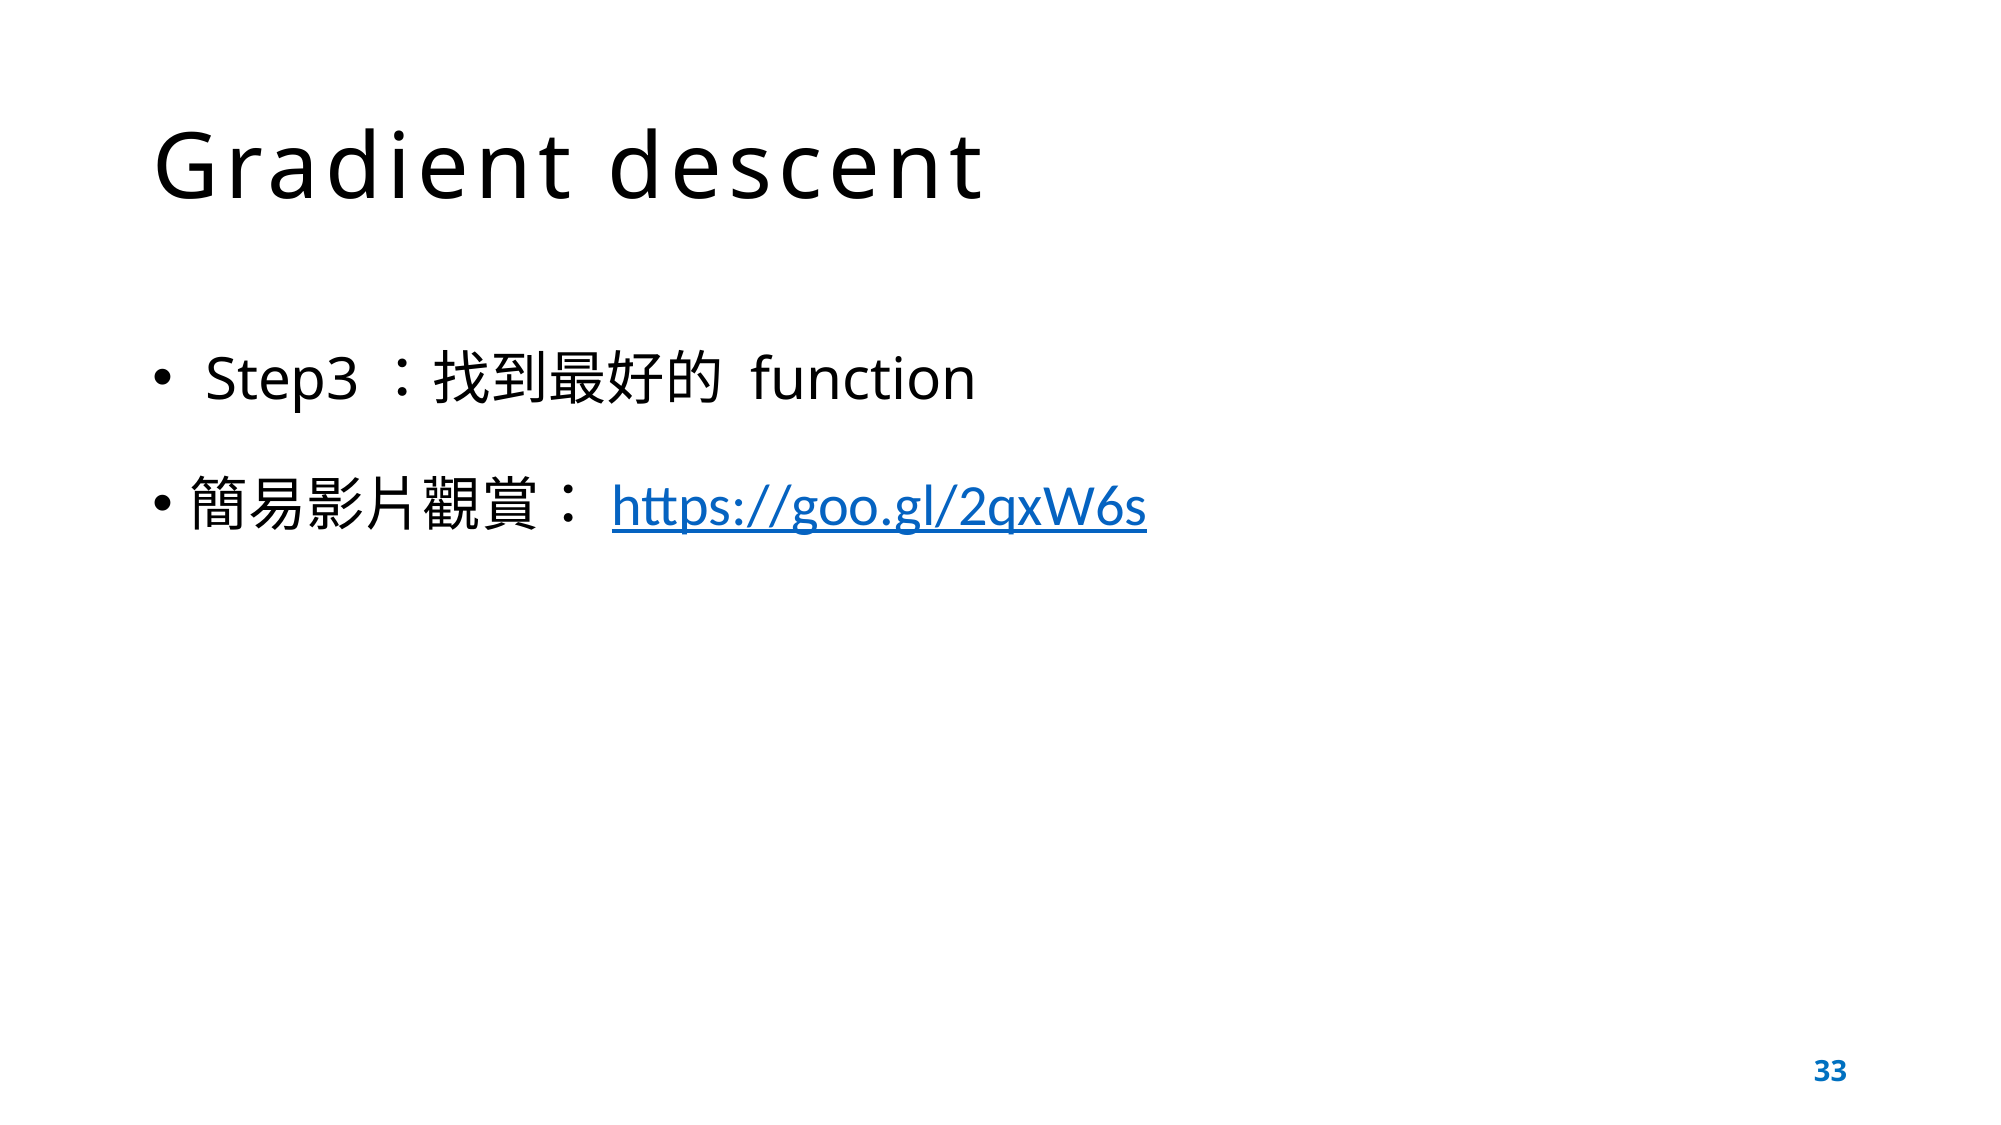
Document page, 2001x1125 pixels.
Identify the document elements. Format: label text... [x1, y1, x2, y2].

title Gradient descent [137, 59, 1863, 278]
list Step3：找到最好的 function 簡易影片觀賞：https://goo.gl/2qxW6s [137, 299, 1863, 960]
slide_number 33 [1412, 1042, 1863, 1103]
